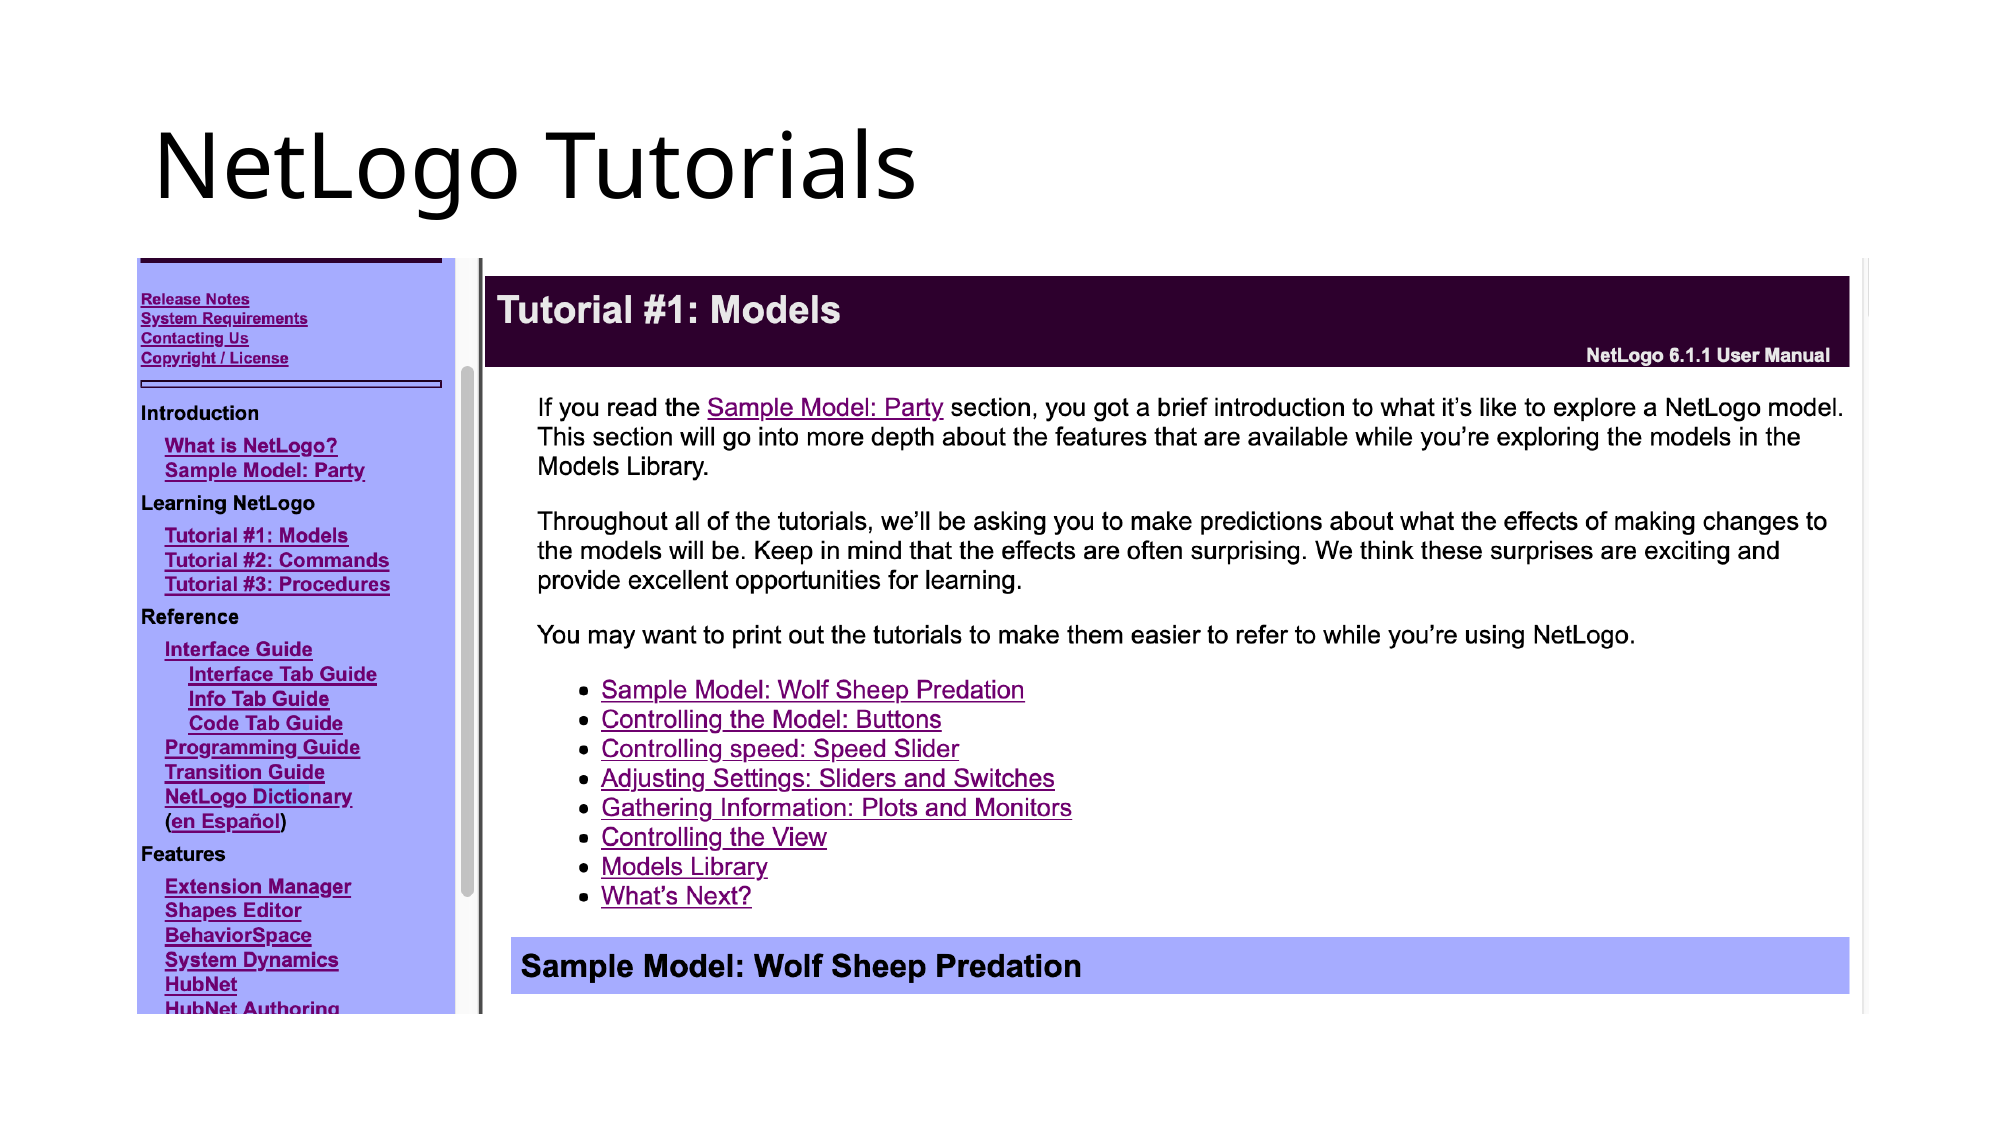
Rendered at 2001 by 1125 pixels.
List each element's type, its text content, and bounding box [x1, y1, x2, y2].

title NetLogo Tutorials [137, 59, 1863, 258]
picture [137, 258, 1869, 1014]
